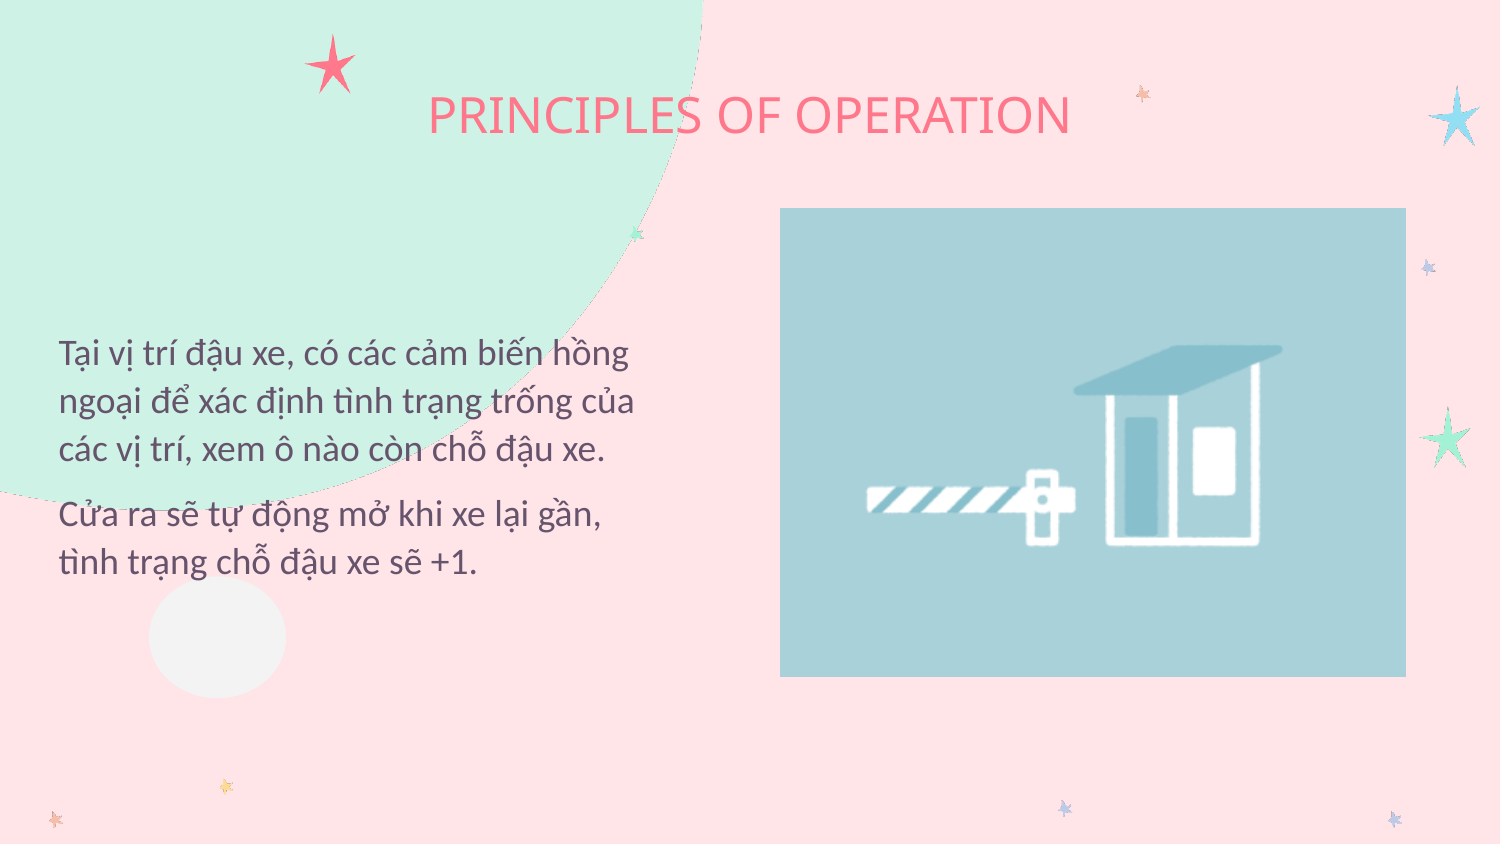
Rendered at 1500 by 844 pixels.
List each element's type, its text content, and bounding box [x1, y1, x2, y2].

picture [0, 0, 1500, 844]
subtitle Tại vị trí đậu xe, có các cảm biến hồng ngoại để xác định tình trạng trống của các vị trí, xem ô nào còn chỗ đậu xe. Cửa ra sẽ tự động mở khi xe lại gần, tình trạng chỗ đậu xe sẽ +1. [43, 309, 669, 503]
title PRINCIPLES OF OPERATION [115, 56, 1385, 144]
